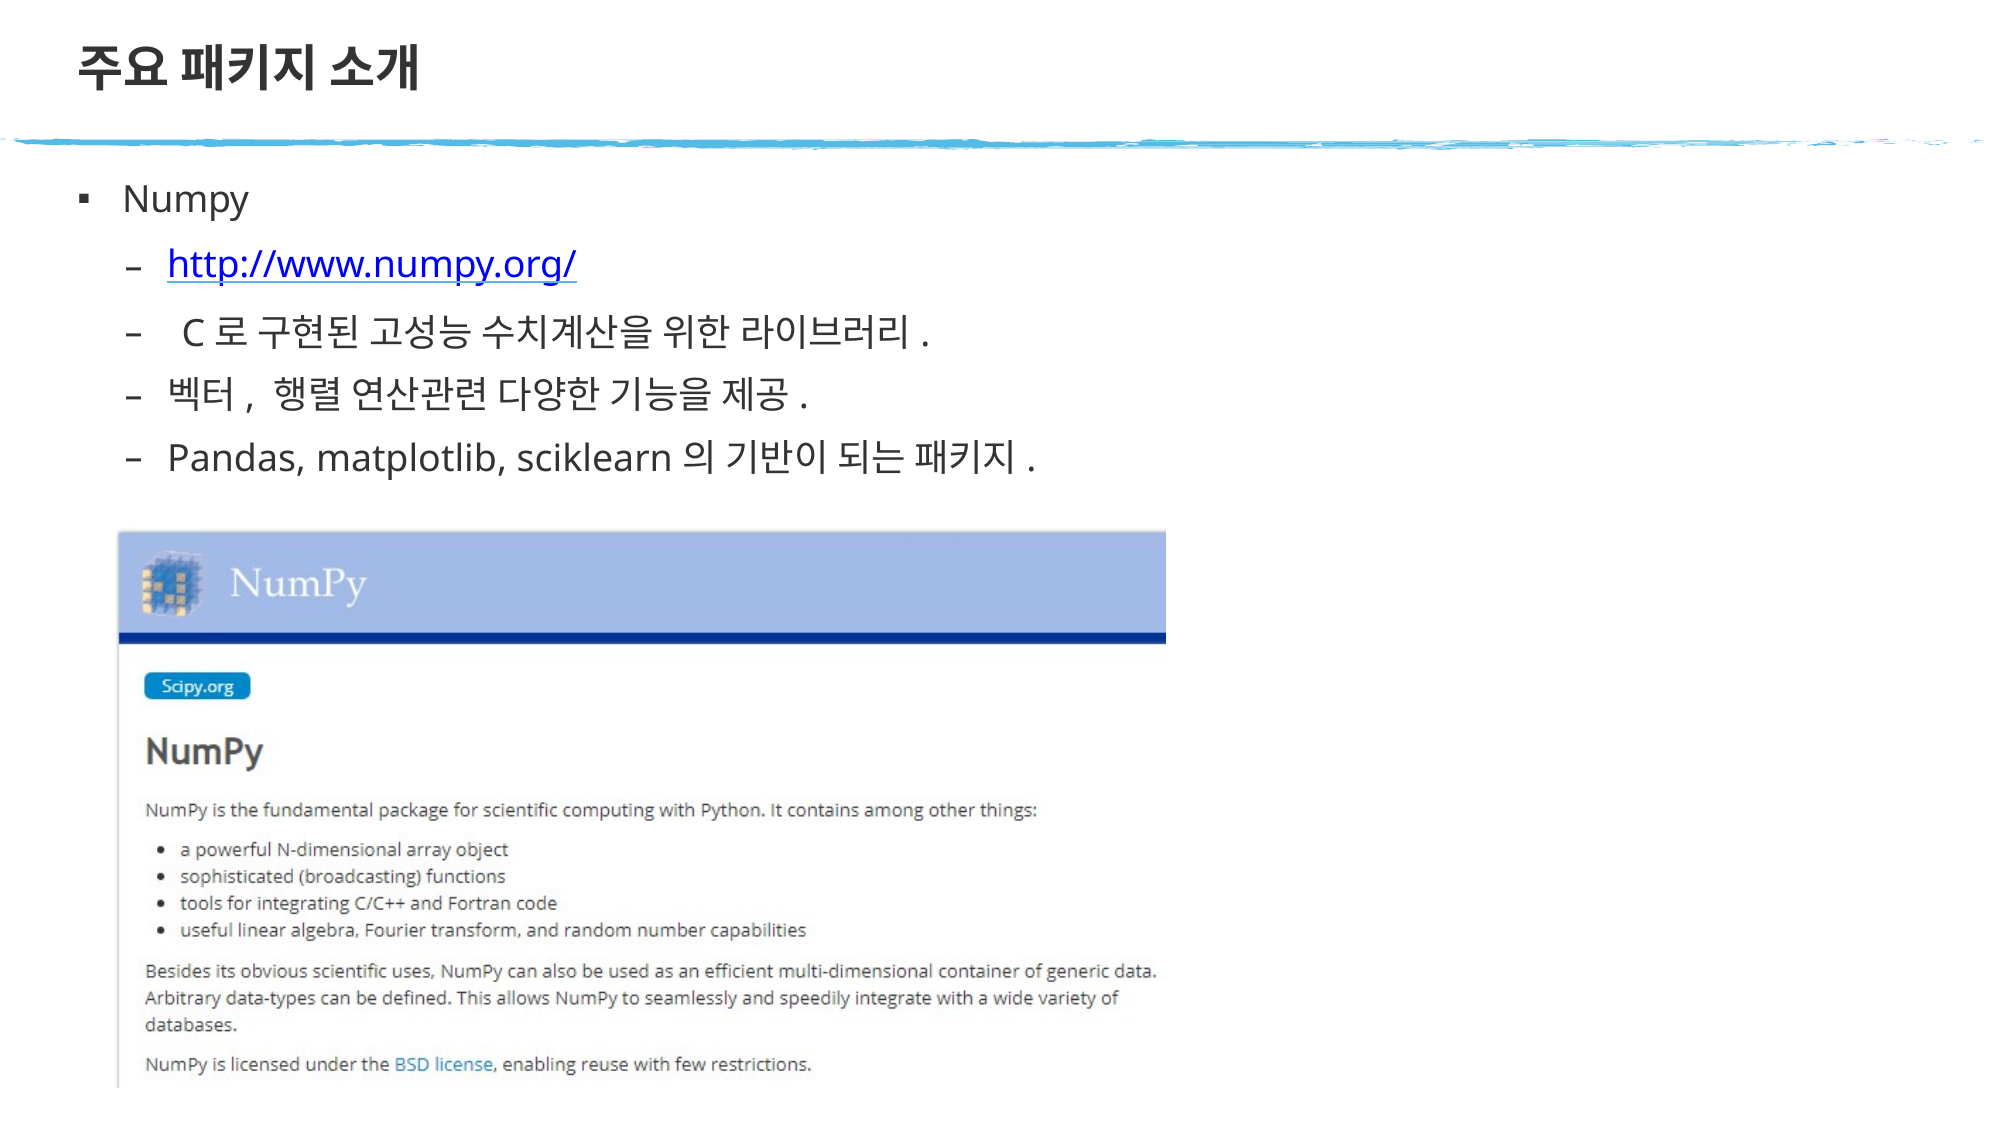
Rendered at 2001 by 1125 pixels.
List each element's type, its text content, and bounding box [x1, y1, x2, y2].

picture [114, 526, 1166, 1088]
title 주요 패키지 소개 [75, 34, 1700, 225]
text_box Numpy http://www.numpy.org/ C로 구현된 고성능 수치계산을 위한 라이브러리. 벡터, 행렬 연산관련 다양한 기능을 제공. Pandas, matplotlib, sciklearn의 기반이 되는 패키지. [75, 225, 1133, 479]
